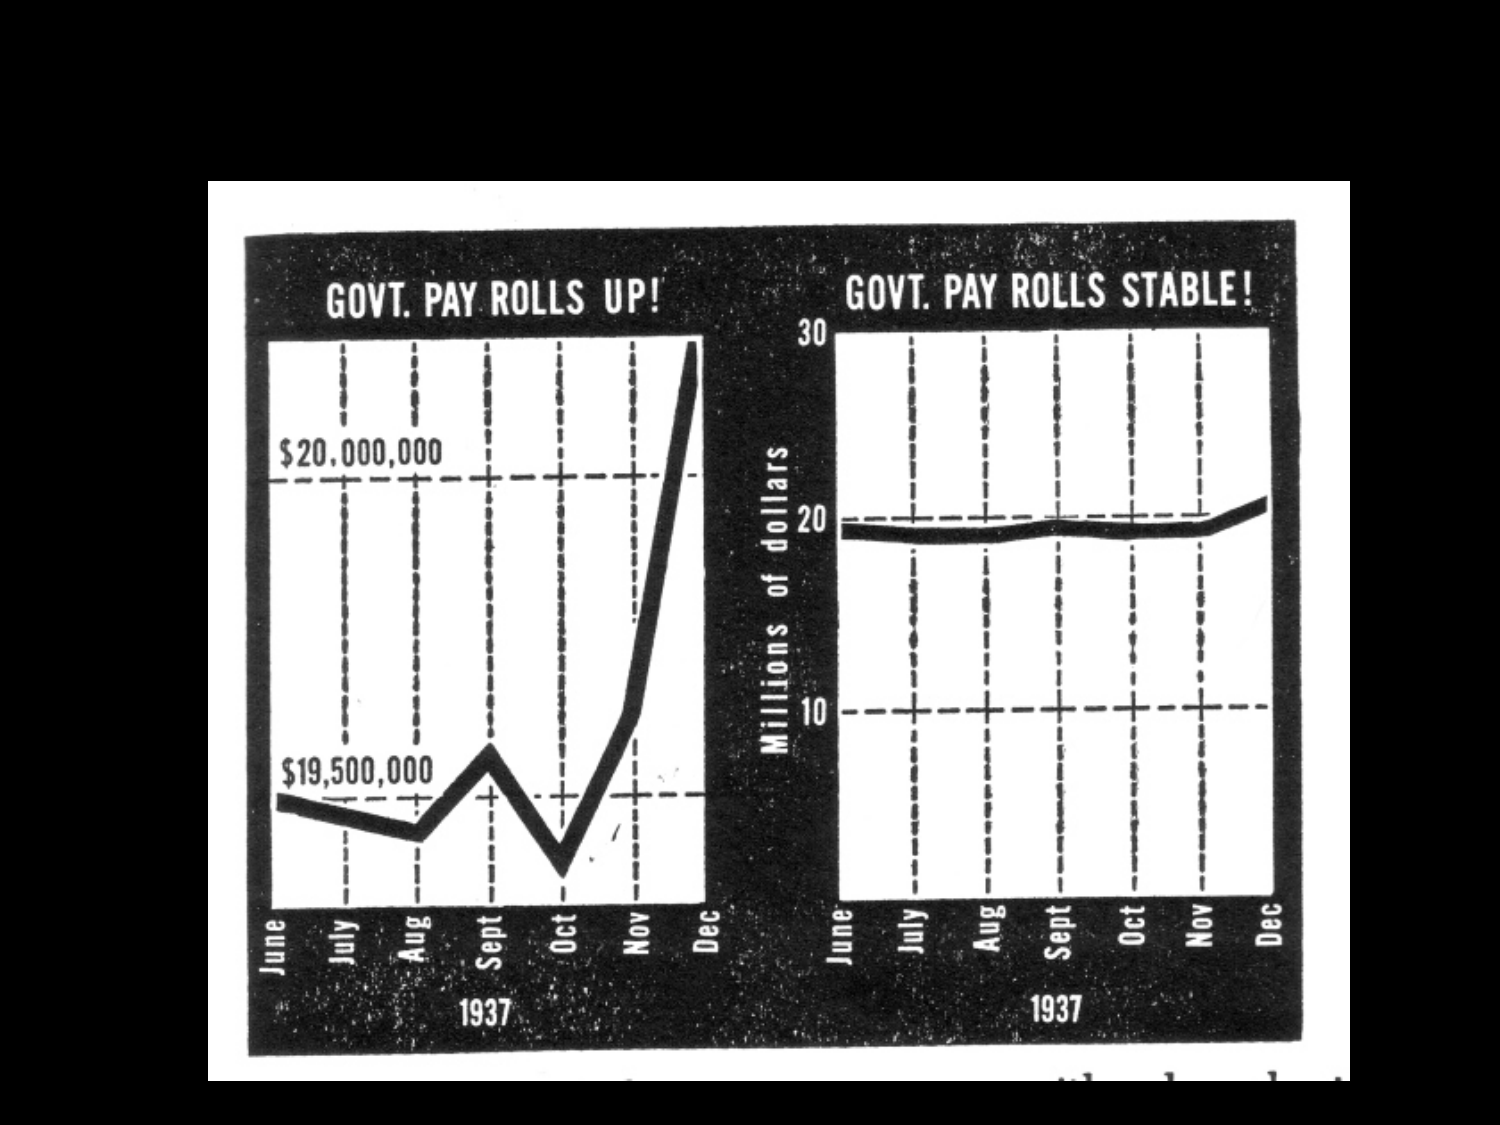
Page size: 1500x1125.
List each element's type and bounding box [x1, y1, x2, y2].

picture [208, 181, 1350, 1081]
